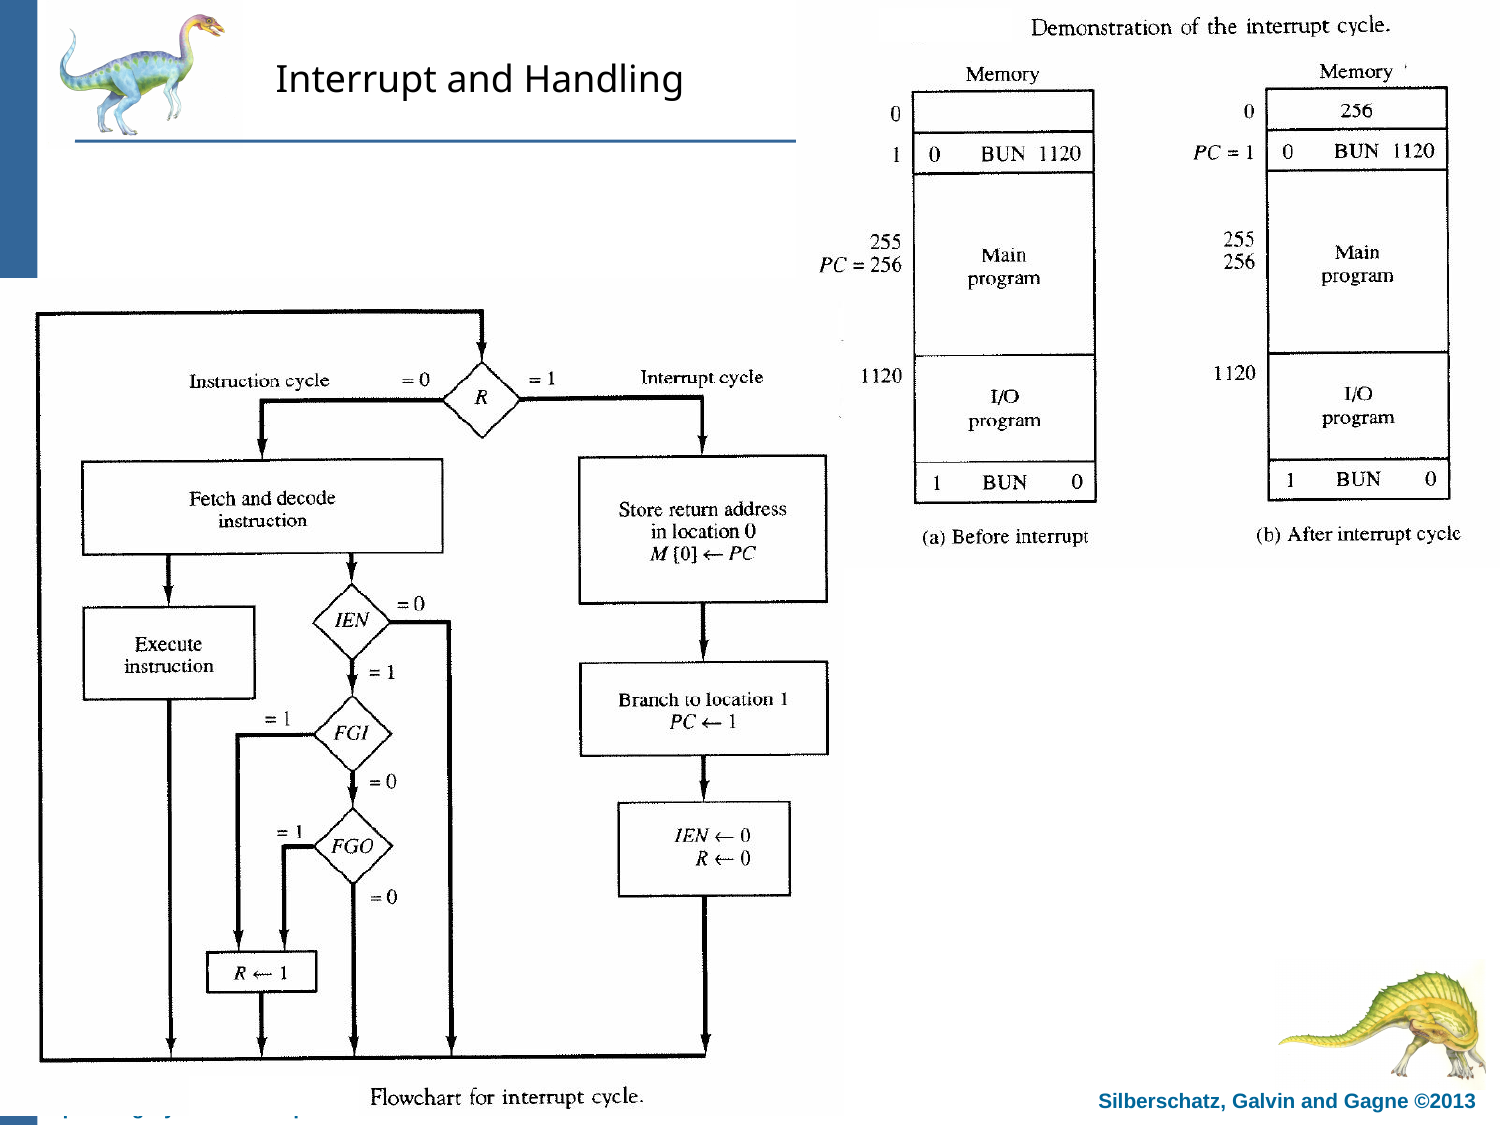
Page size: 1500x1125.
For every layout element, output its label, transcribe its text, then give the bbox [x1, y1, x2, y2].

picture [1275, 959, 1486, 1090]
picture [46, 0, 243, 149]
text_box Interrupt and Handling [260, 48, 700, 108]
picture [0, 0, 1500, 1117]
